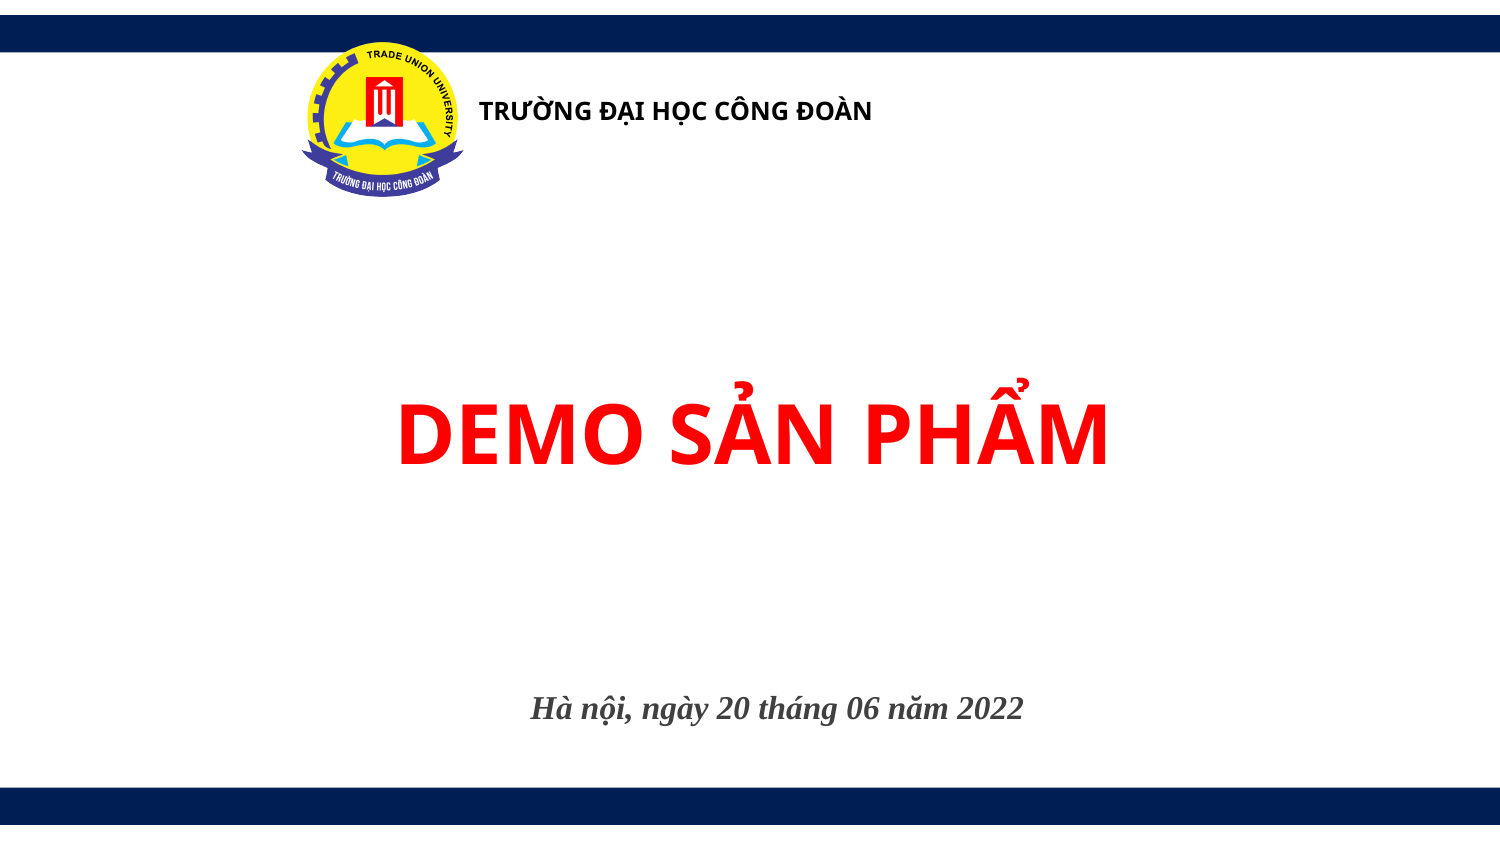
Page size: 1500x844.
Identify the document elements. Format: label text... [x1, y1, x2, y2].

text_box [0, 13, 1500, 55]
subtitle DEMO SẢN PHẨM [81, 366, 1404, 479]
text_box Hà nội, ngày 20 tháng 06 năm 2022 [497, 678, 1058, 734]
title TRƯỜNG ĐẠI HỌC CÔNG ĐOÀN [469, 80, 1285, 141]
text_box [0, 785, 1500, 827]
picture [300, 42, 464, 198]
